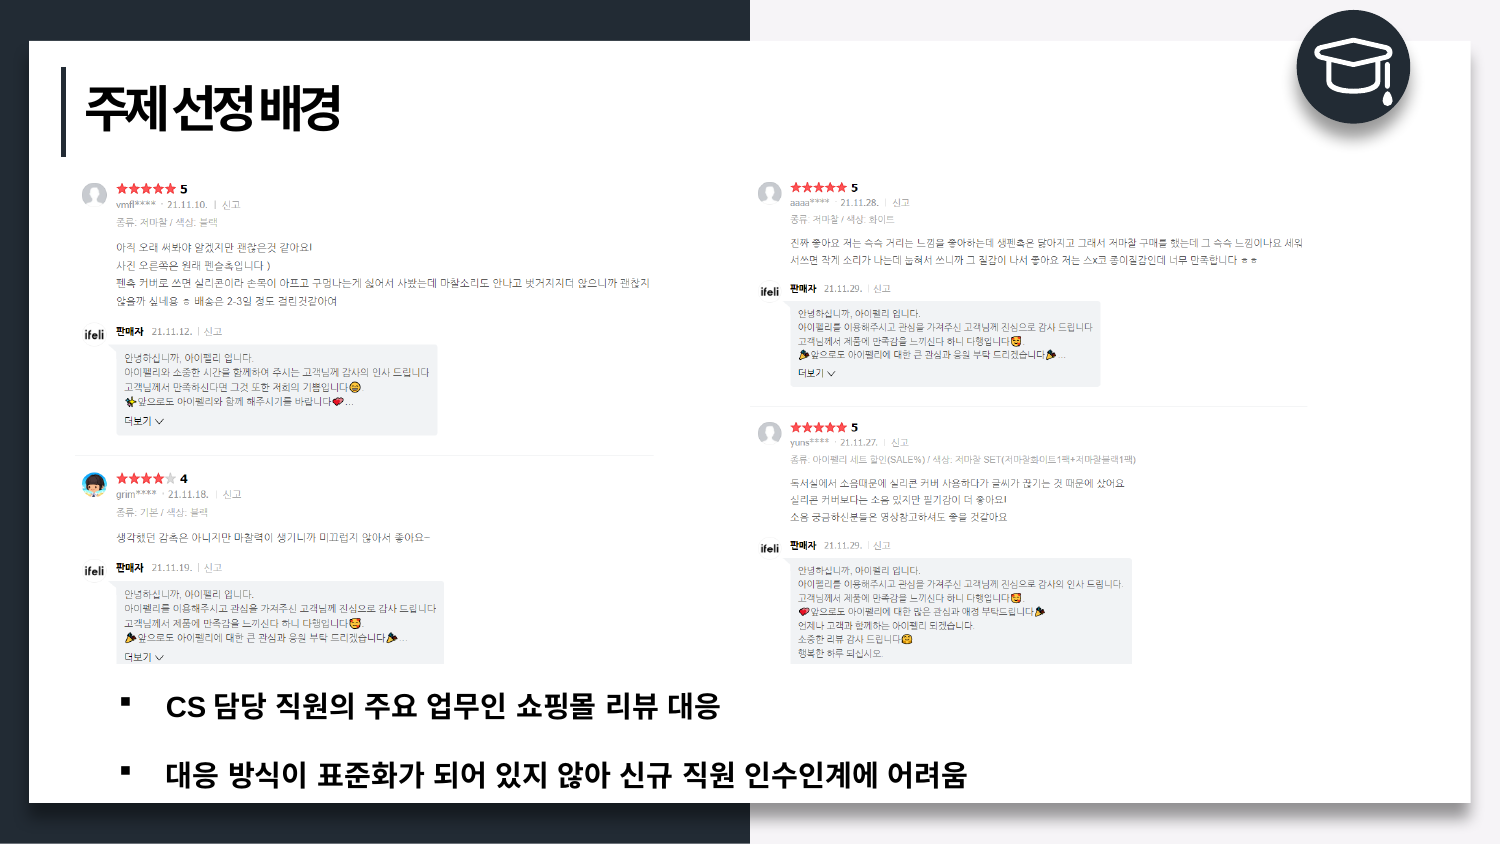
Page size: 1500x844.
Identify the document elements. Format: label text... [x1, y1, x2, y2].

picture [74, 173, 654, 664]
text_box 주제 선정 배경 [69, 70, 360, 145]
text_box CS담당 직원의 주요 업무인 쇼핑몰 리뷰 대응 대응 방식이 표준화가 되어 있지 않아 신규 직원 인수인계에 어려움 [104, 663, 1500, 844]
picture [749, 180, 1308, 664]
